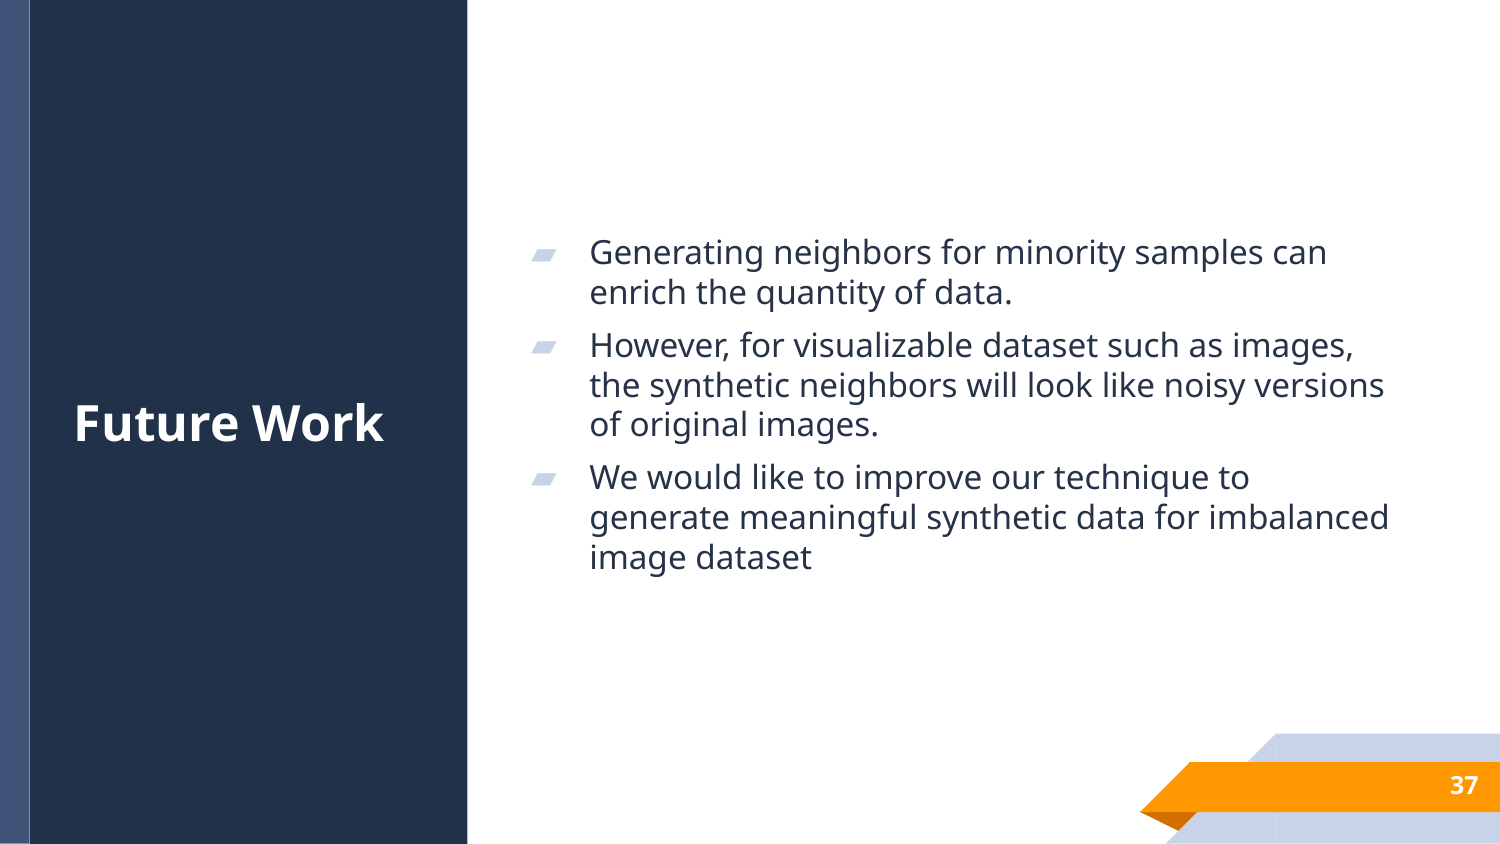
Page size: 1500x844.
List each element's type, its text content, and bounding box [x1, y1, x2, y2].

list Generating neighbors for minority samples can enrich the quantity of data. However, for visualizable dataset such as images, the synthetic neighbors will look like noisy versions of original images. We would like to improve our technique to generate meaningful synthetic data for imbalanced image dataset [499, 216, 1411, 844]
title Future Work [58, 377, 438, 467]
slide_number 37 [1411, 760, 1494, 813]
